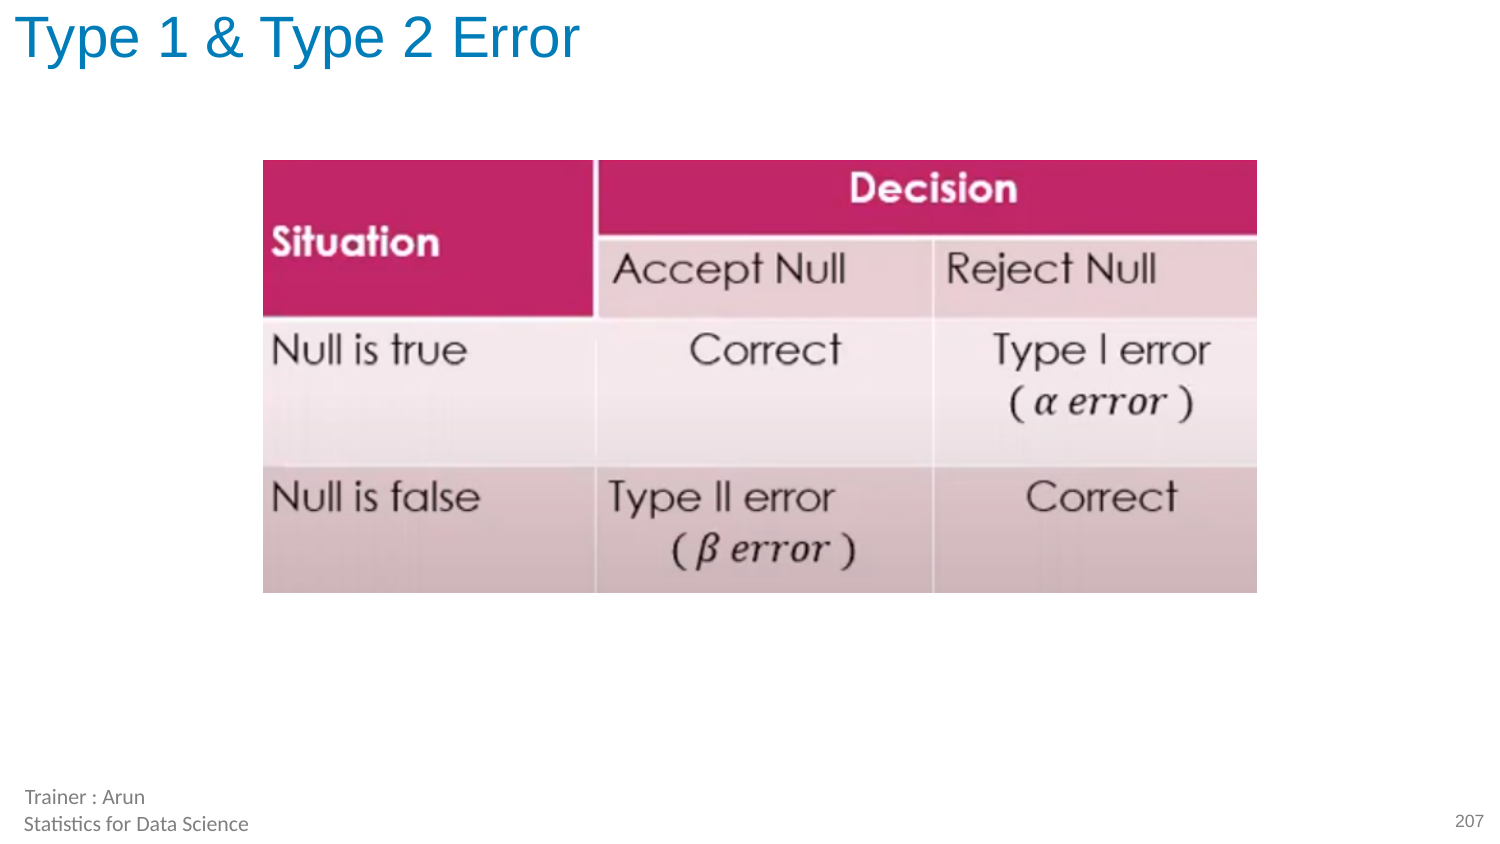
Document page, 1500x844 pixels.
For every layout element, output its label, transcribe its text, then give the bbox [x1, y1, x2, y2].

picture [263, 160, 1257, 594]
title Type 1 & Type 2 Error [0, 0, 1350, 105]
